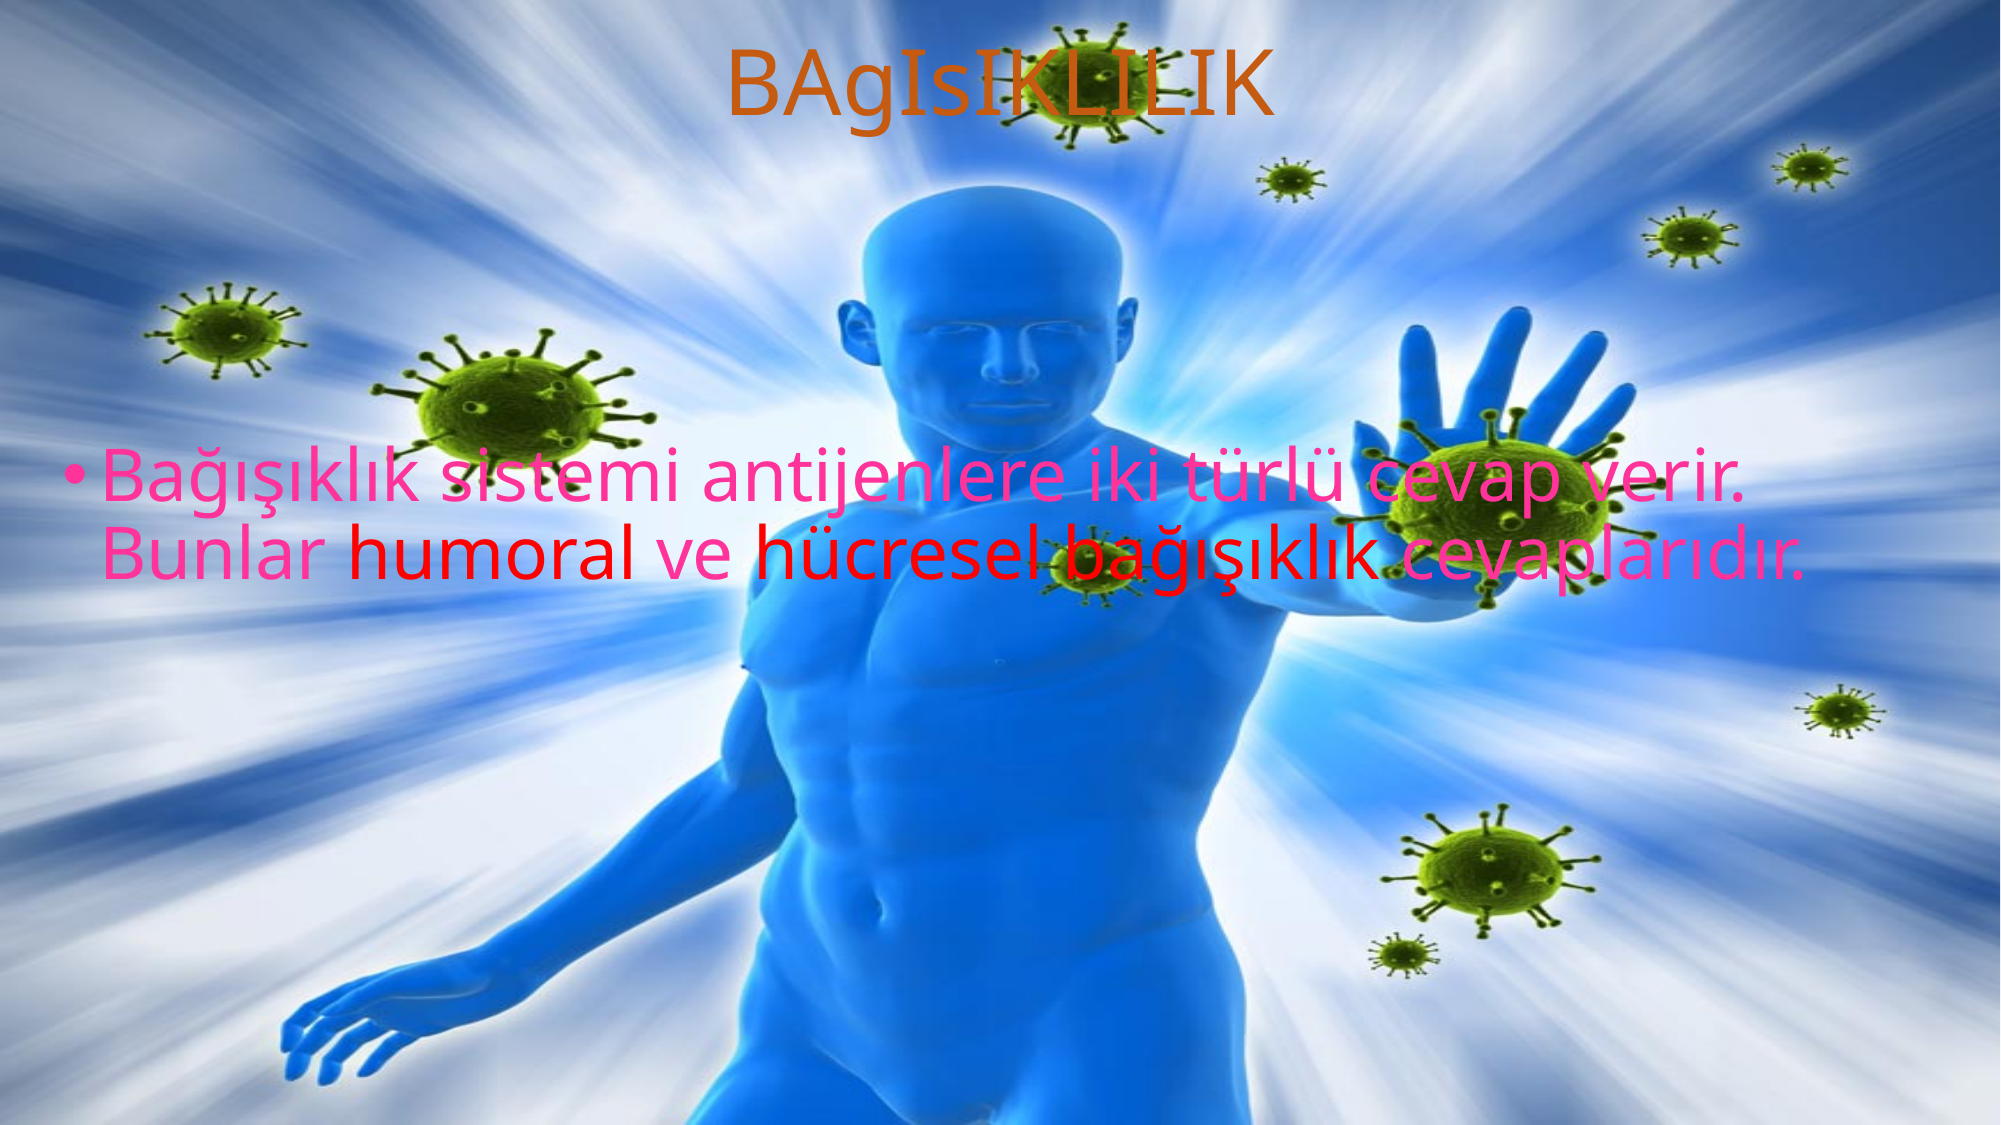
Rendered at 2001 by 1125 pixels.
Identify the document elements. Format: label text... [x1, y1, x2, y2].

list Bağışıklık sistemi antijenlere iki türlü cevap verir. Bunlar humoral ve hücresel bağışıklık cevaplarıdır. [47, 430, 1831, 999]
title BAgIsIKLILIK [137, 0, 1863, 172]
picture [0, 0, 2001, 1125]
